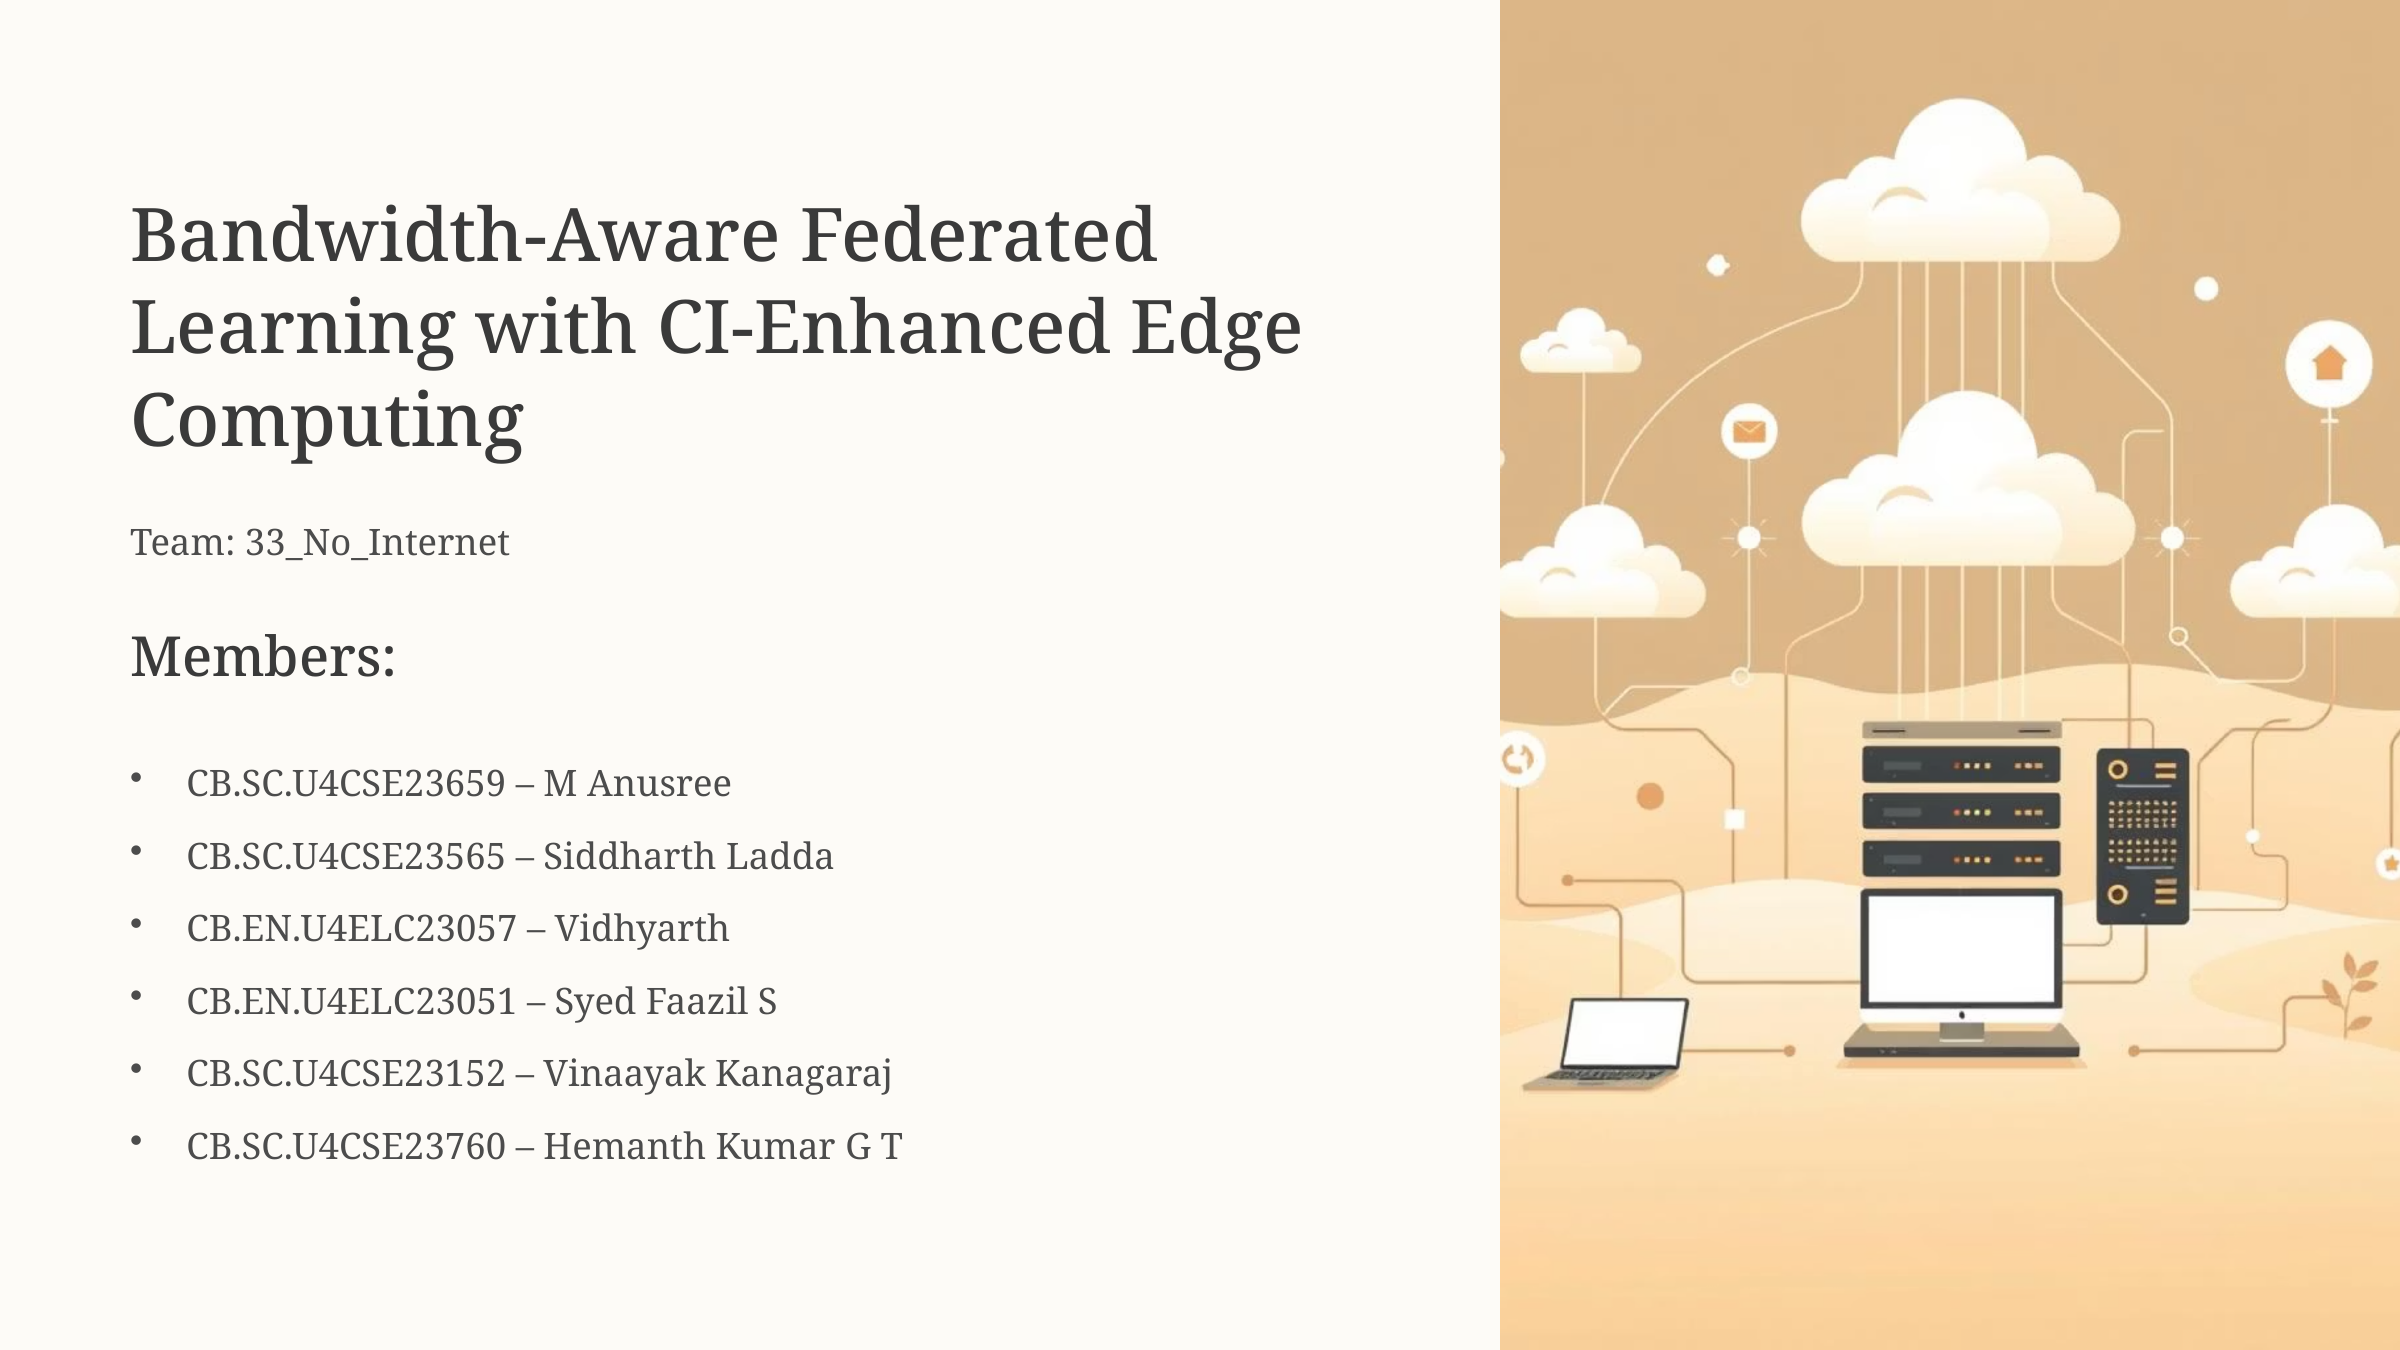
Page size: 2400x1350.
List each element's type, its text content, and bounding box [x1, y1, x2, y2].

text_box CB.SC.U4CSE23152 – Vinaayak Kanagaraj [130, 1034, 1370, 1095]
text_box CB.EN.U4ELC23057 – Vidhyarth [130, 889, 1370, 950]
text_box CB.EN.U4ELC23051 – Syed Faazil S [130, 962, 1370, 1022]
text_box Team: 33_No_Internet [130, 503, 1370, 564]
text_box CB.SC.U4CSE23565 – Siddharth Ladda [130, 817, 1370, 877]
text_box CB.SC.U4CSE23760 – Hemanth Kumar G T [130, 1107, 1370, 1167]
picture [1499, 0, 2400, 1350]
text_box CB.SC.U4CSE23659 – M Anusree [130, 744, 1370, 805]
text_box Members: [130, 619, 689, 689]
text_box Bandwidth-Aware Federated Learning with CI-Enhanced Edge Computing [130, 183, 1370, 462]
